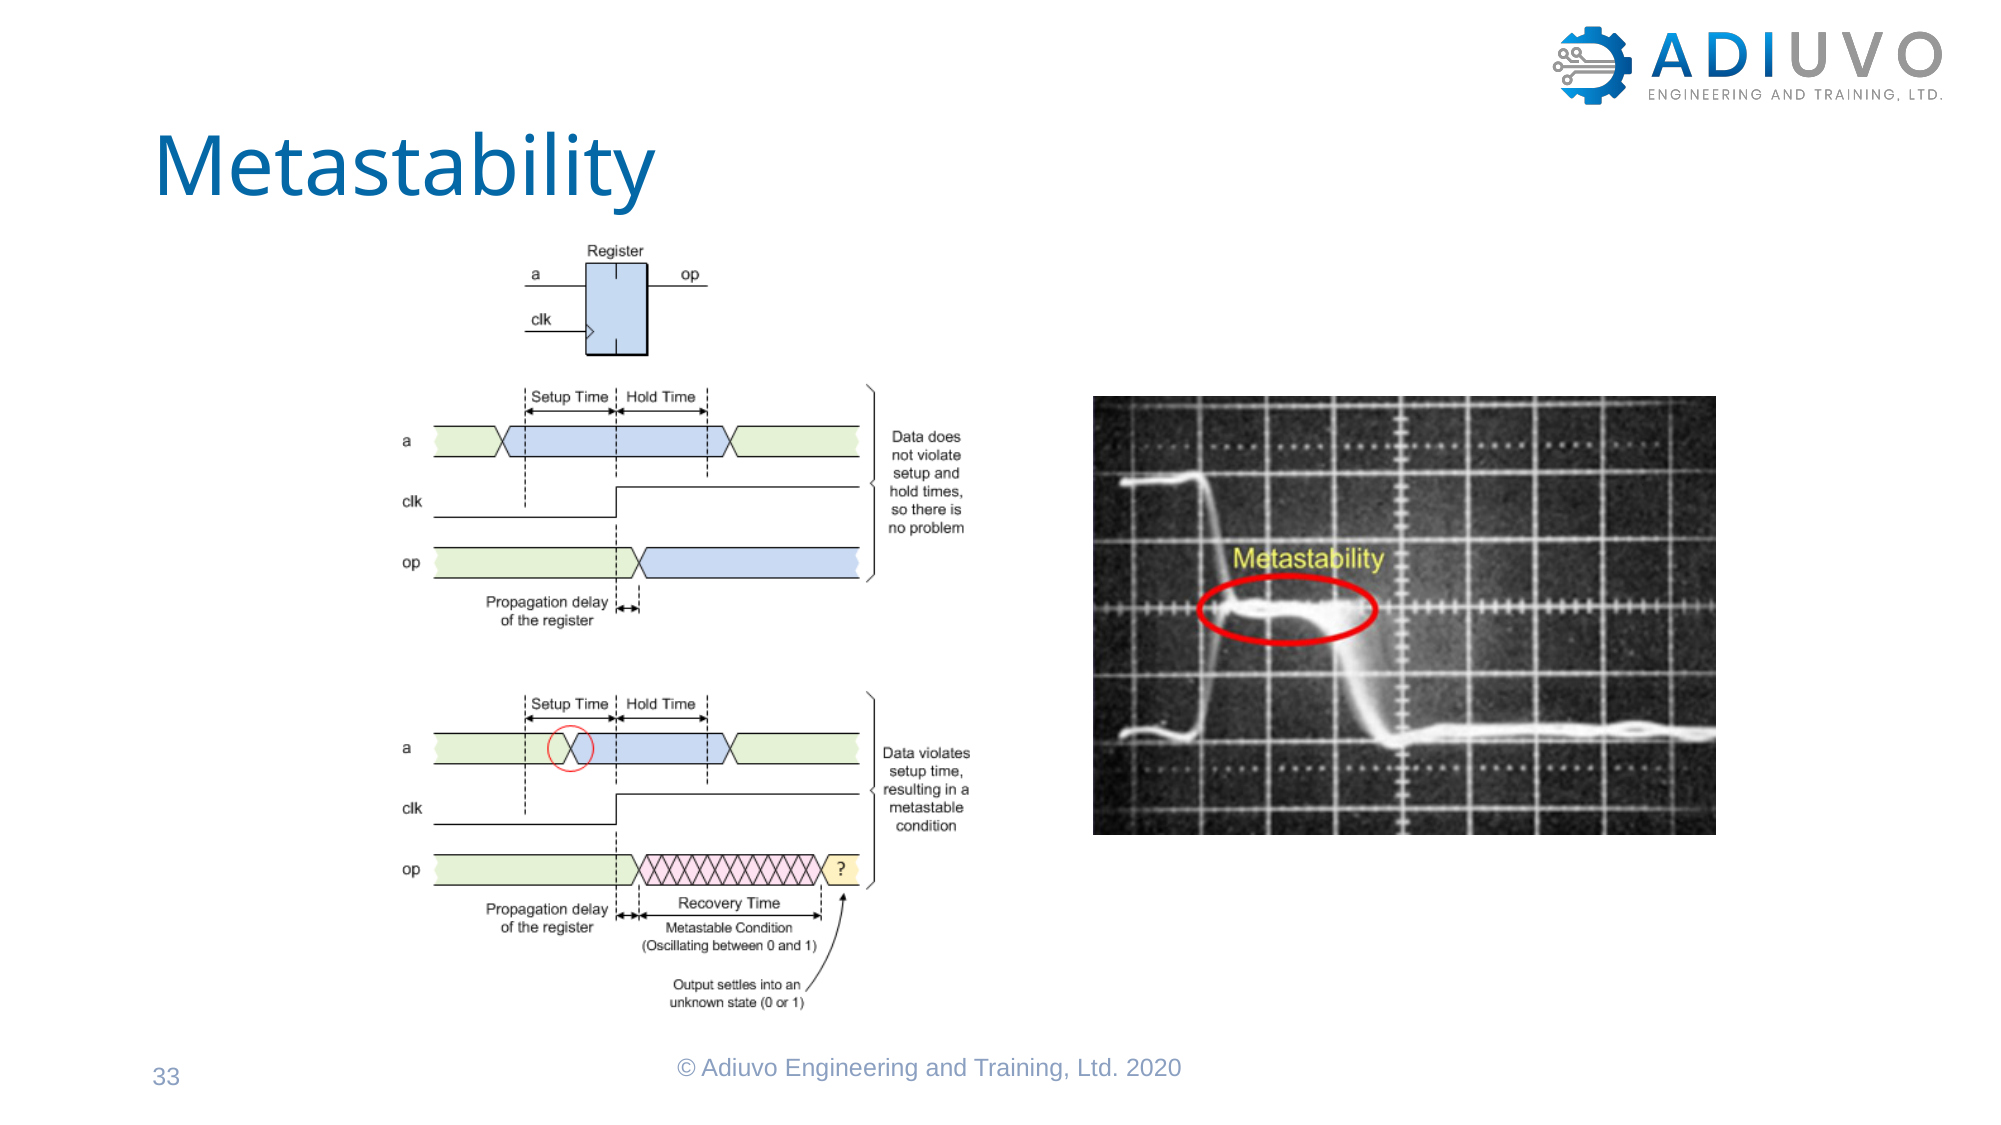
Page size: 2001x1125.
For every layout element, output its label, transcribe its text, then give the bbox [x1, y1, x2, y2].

title Metastability [137, 59, 1863, 278]
picture [402, 240, 975, 1011]
slide_number 33 [137, 1045, 588, 1106]
picture [1093, 396, 1716, 835]
footer © Adiuvo Engineering and Training, Ltd. 2020 [662, 1036, 1338, 1097]
picture [1549, 15, 1949, 119]
